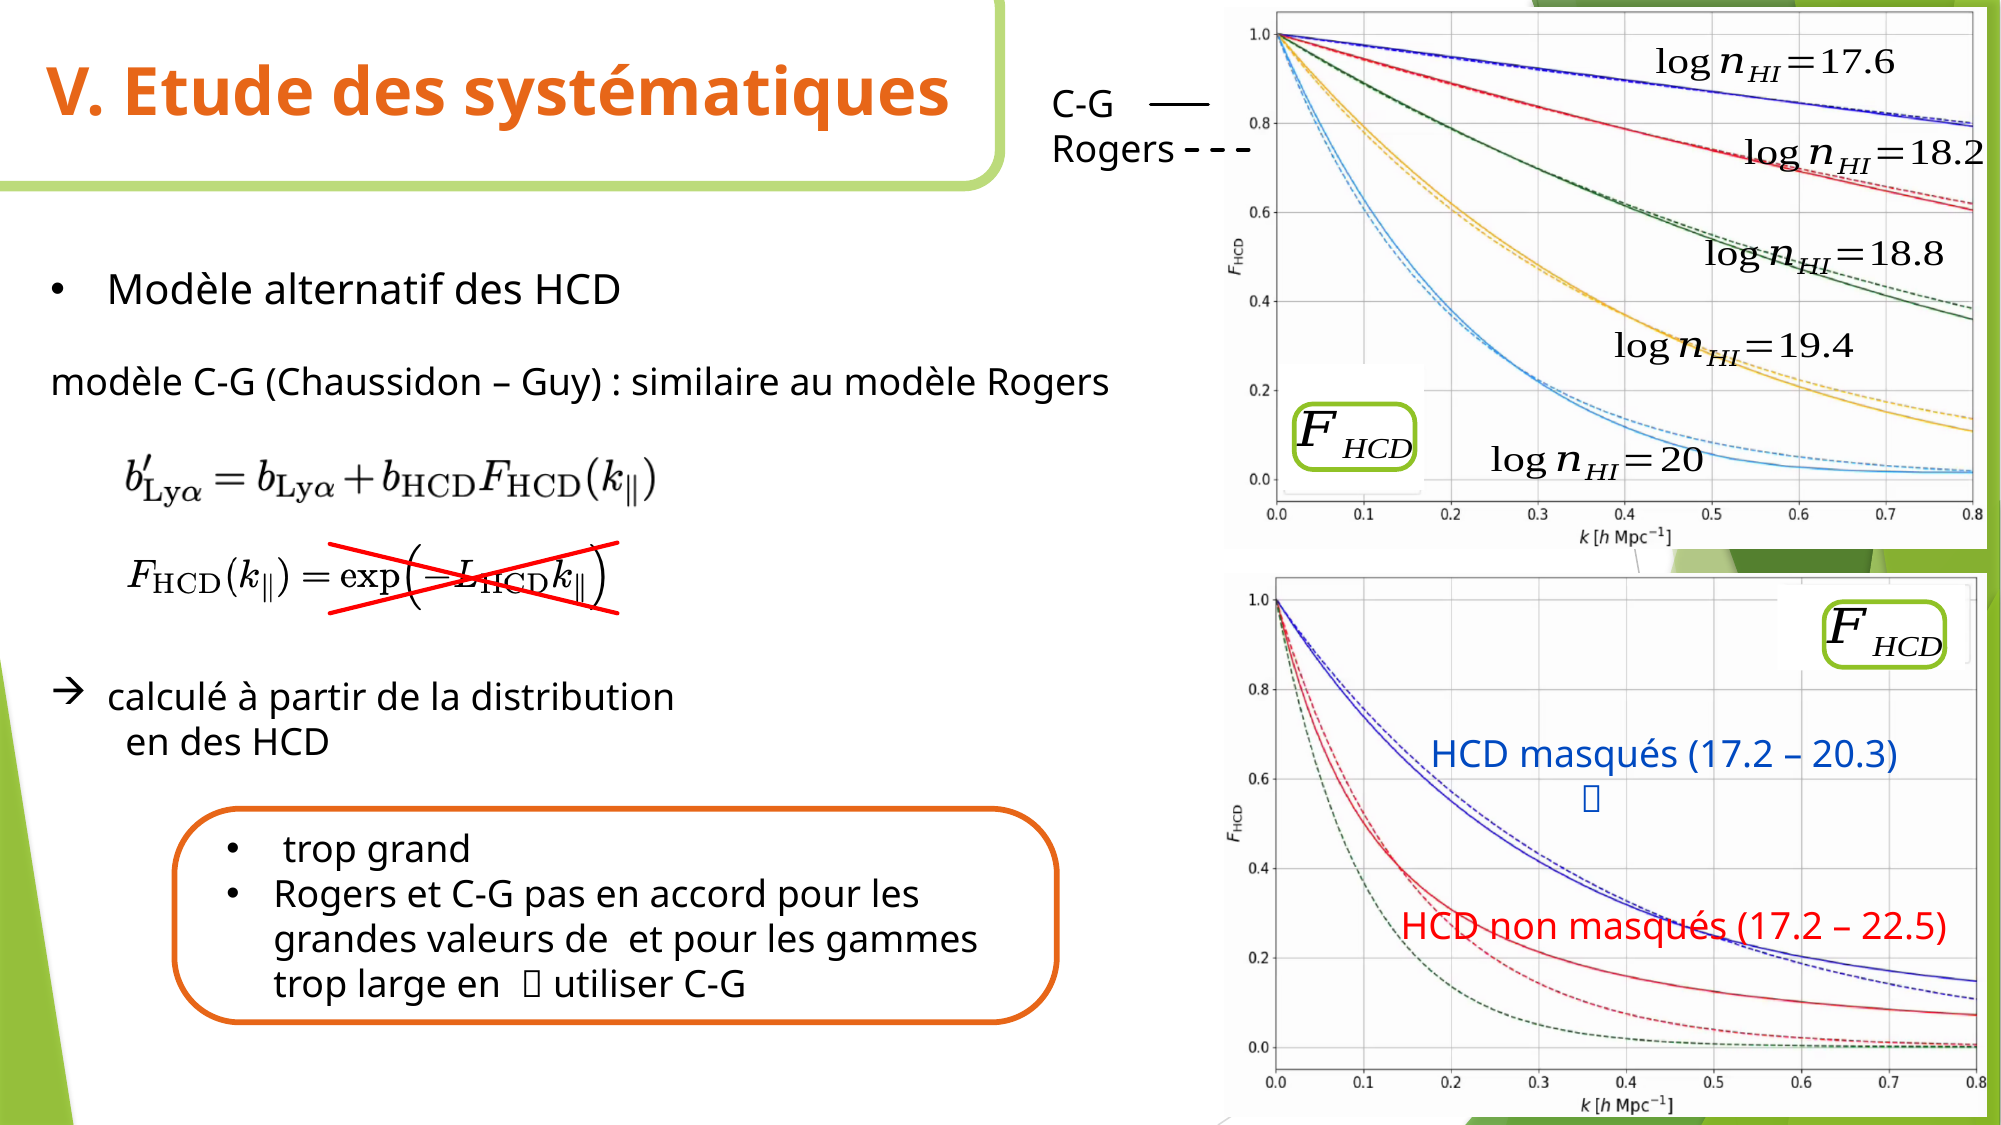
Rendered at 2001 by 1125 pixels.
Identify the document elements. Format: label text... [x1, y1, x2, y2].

picture [117, 533, 618, 625]
text_box [0, 0, 1002, 188]
slide_number 47 [1989, 1065, 2000, 1125]
text_box [172, 807, 1059, 1024]
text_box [1041, 7, 1988, 550]
picture [1224, 572, 1988, 1118]
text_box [329, 542, 618, 614]
picture [117, 441, 663, 519]
